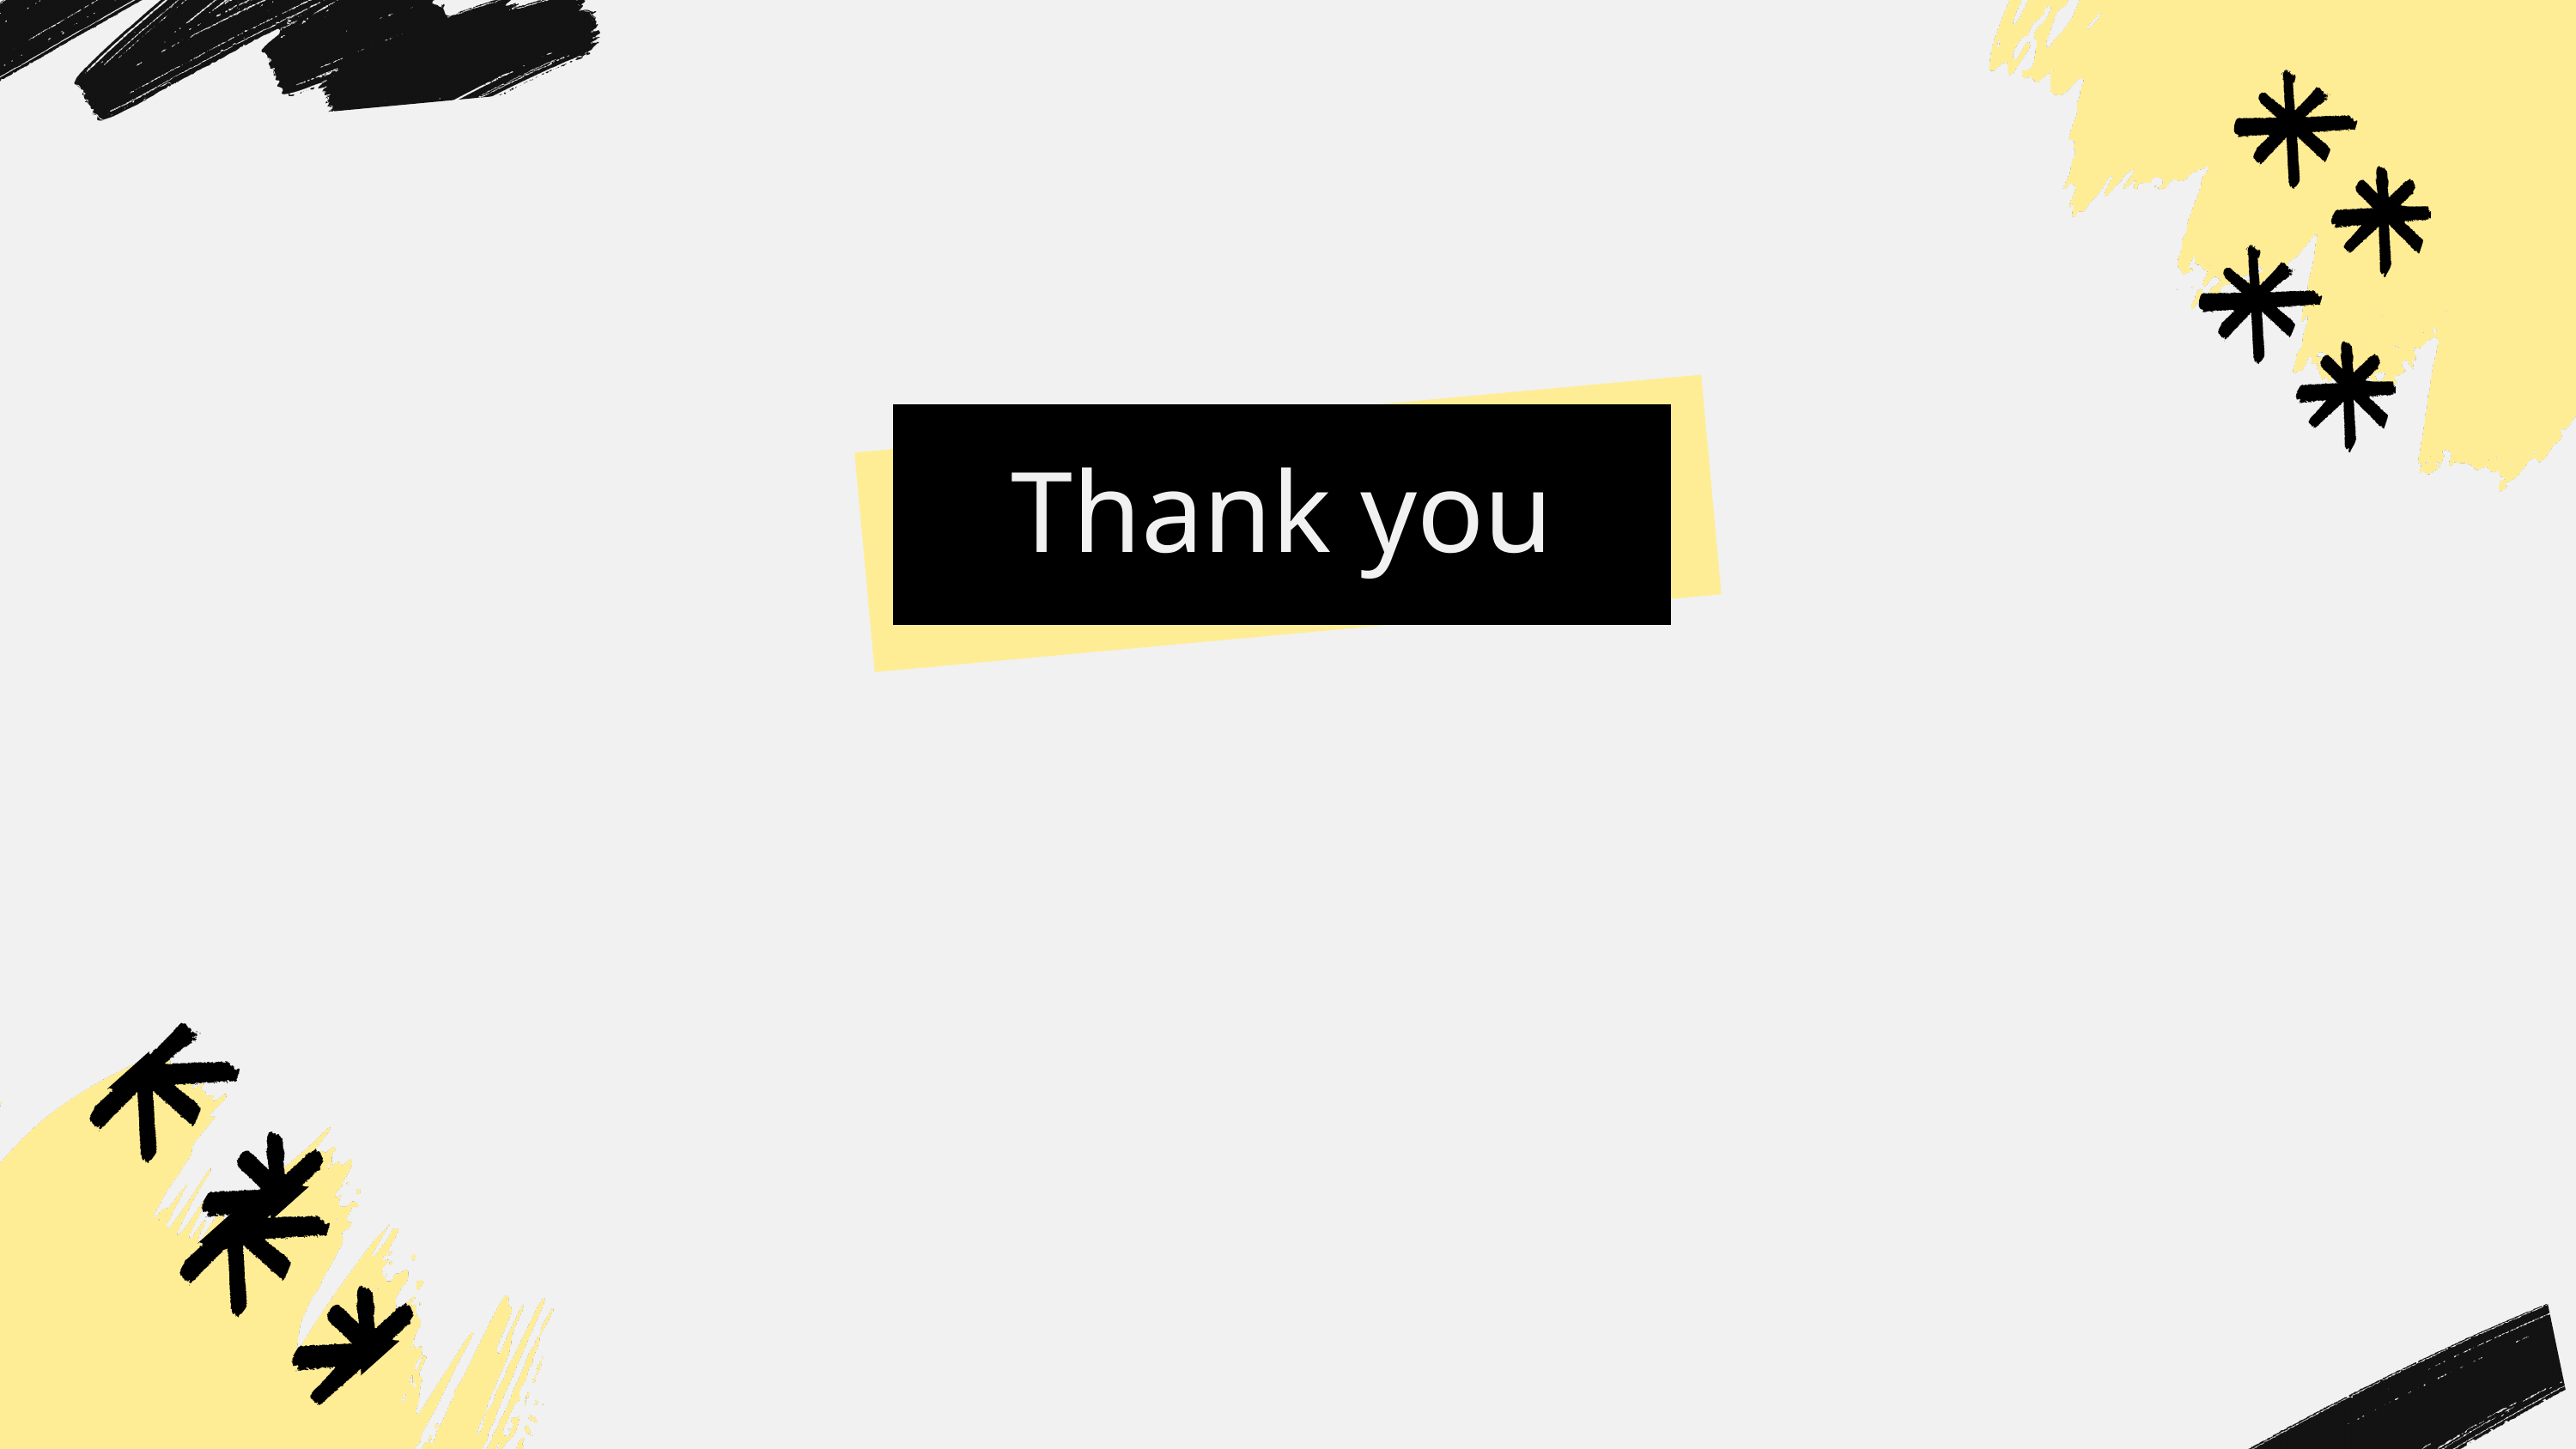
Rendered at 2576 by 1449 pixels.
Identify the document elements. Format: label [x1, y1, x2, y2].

text_box [892, 403, 1672, 626]
text_box [151, 1153, 437, 1440]
text_box [0, 0, 651, 143]
text_box [2198, 245, 2397, 452]
text_box [1879, 1274, 2576, 1449]
text_box [1965, 0, 2576, 511]
text_box [862, 413, 1714, 634]
text_box [0, 998, 592, 1449]
text_box [61, 998, 347, 1261]
text_box [2233, 70, 2432, 277]
